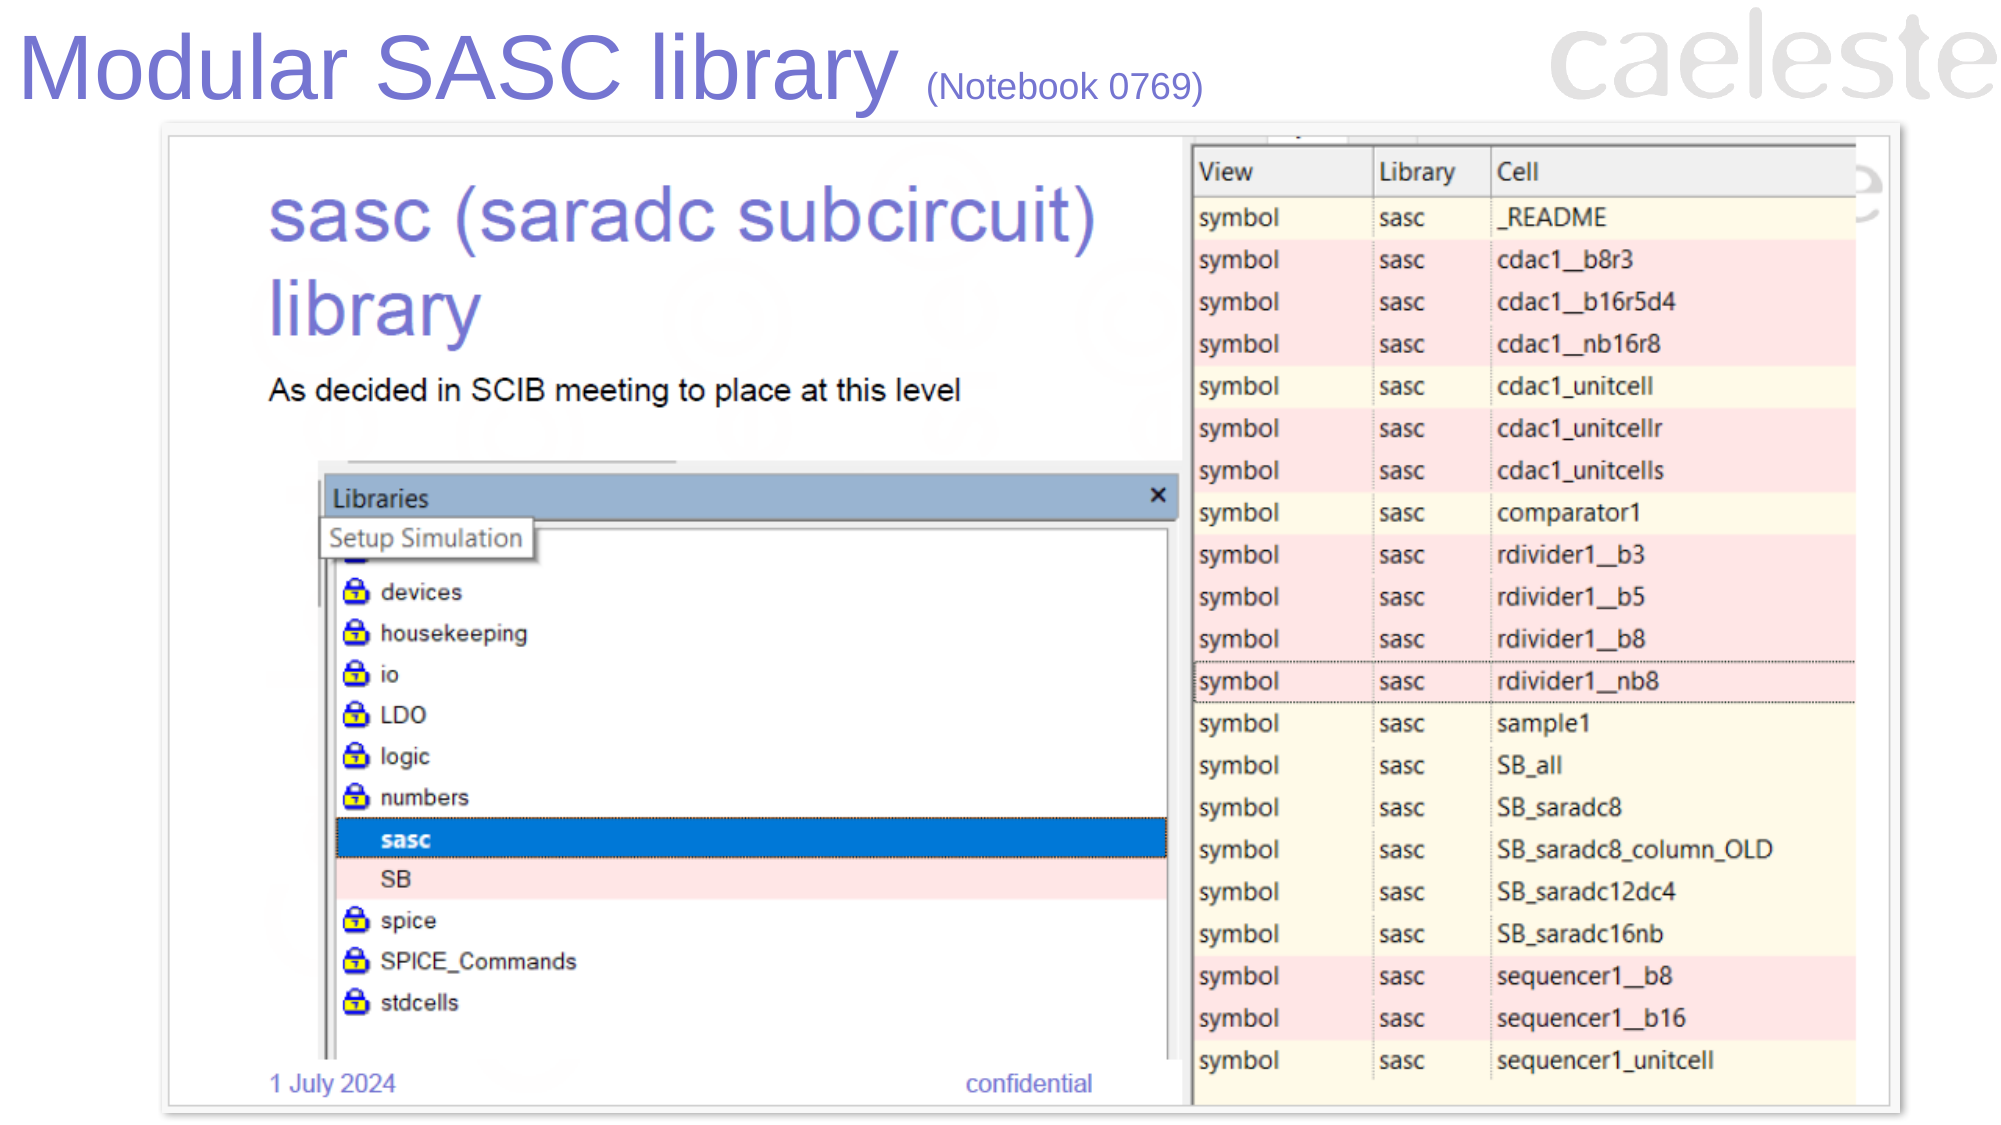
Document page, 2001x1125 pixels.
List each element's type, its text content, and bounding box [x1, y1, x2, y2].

picture [161, 122, 1901, 1113]
slide_number 186 [1433, 1121, 1901, 1125]
title Modular SASC library (Notebook 0769) [2, 0, 1803, 188]
